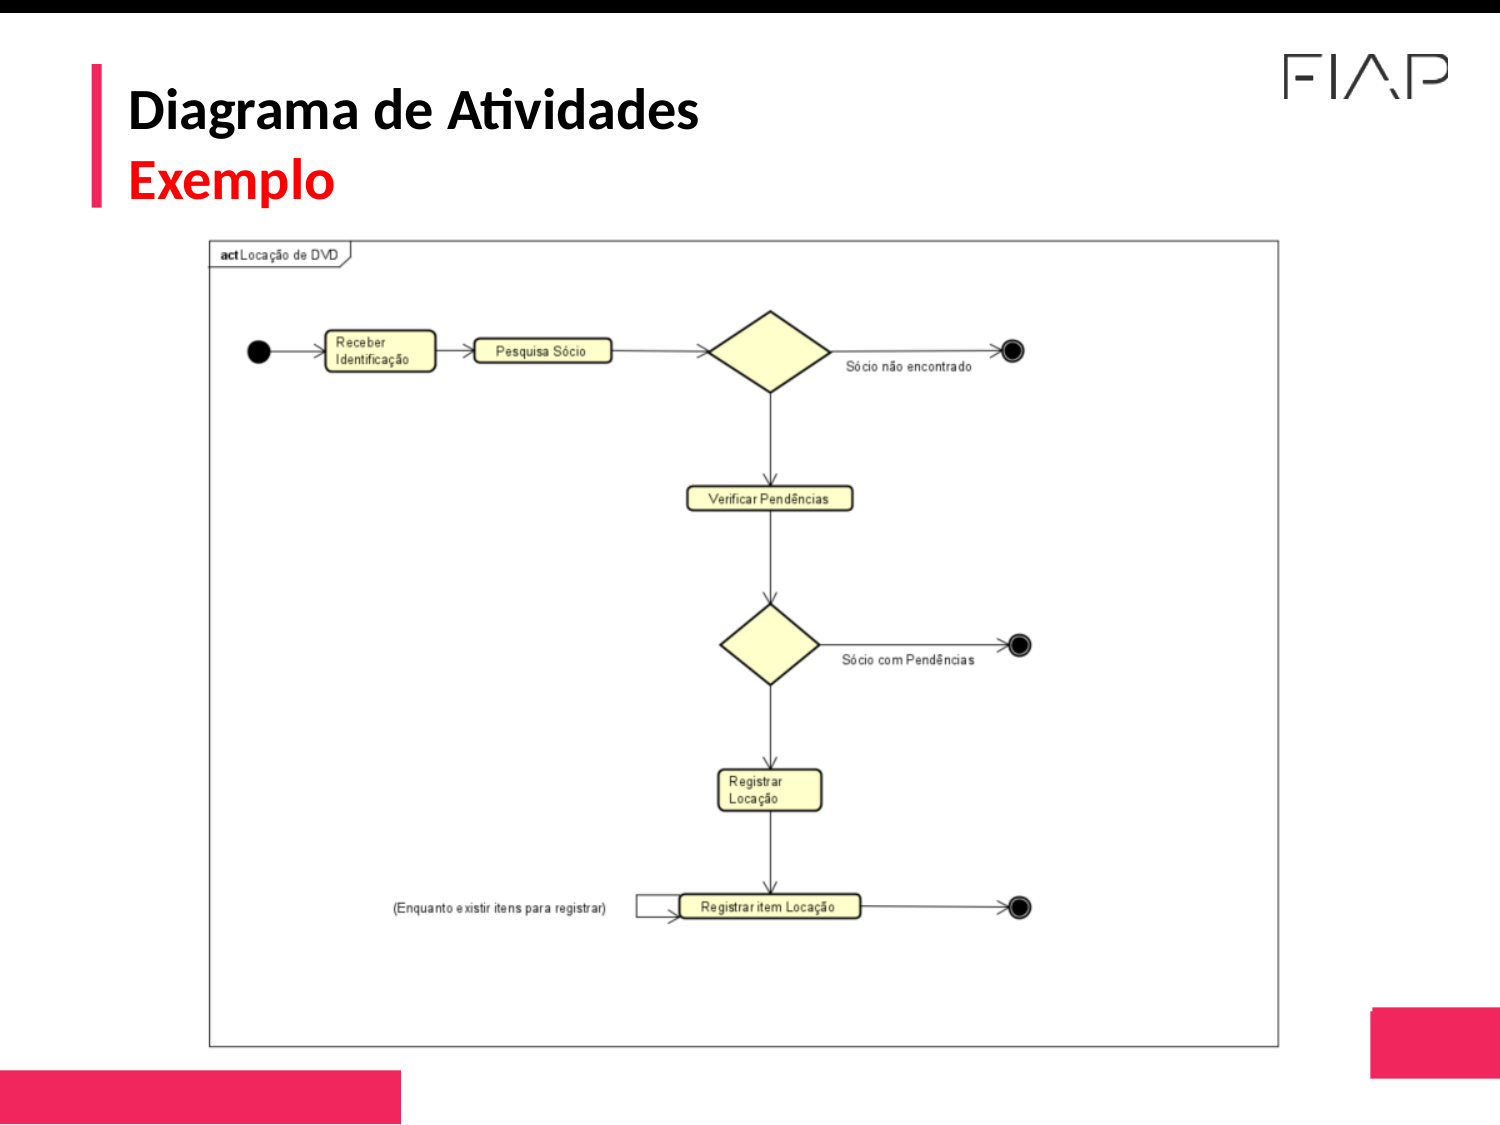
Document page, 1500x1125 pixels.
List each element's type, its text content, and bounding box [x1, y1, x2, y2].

picture [204, 231, 1295, 1061]
text_box Diagrama de Atividades Exemplo [113, 64, 716, 219]
picture [1284, 53, 1448, 99]
text_box [1372, 1007, 1500, 1075]
text_box [0, 0, 1500, 13]
text_box [91, 64, 102, 208]
